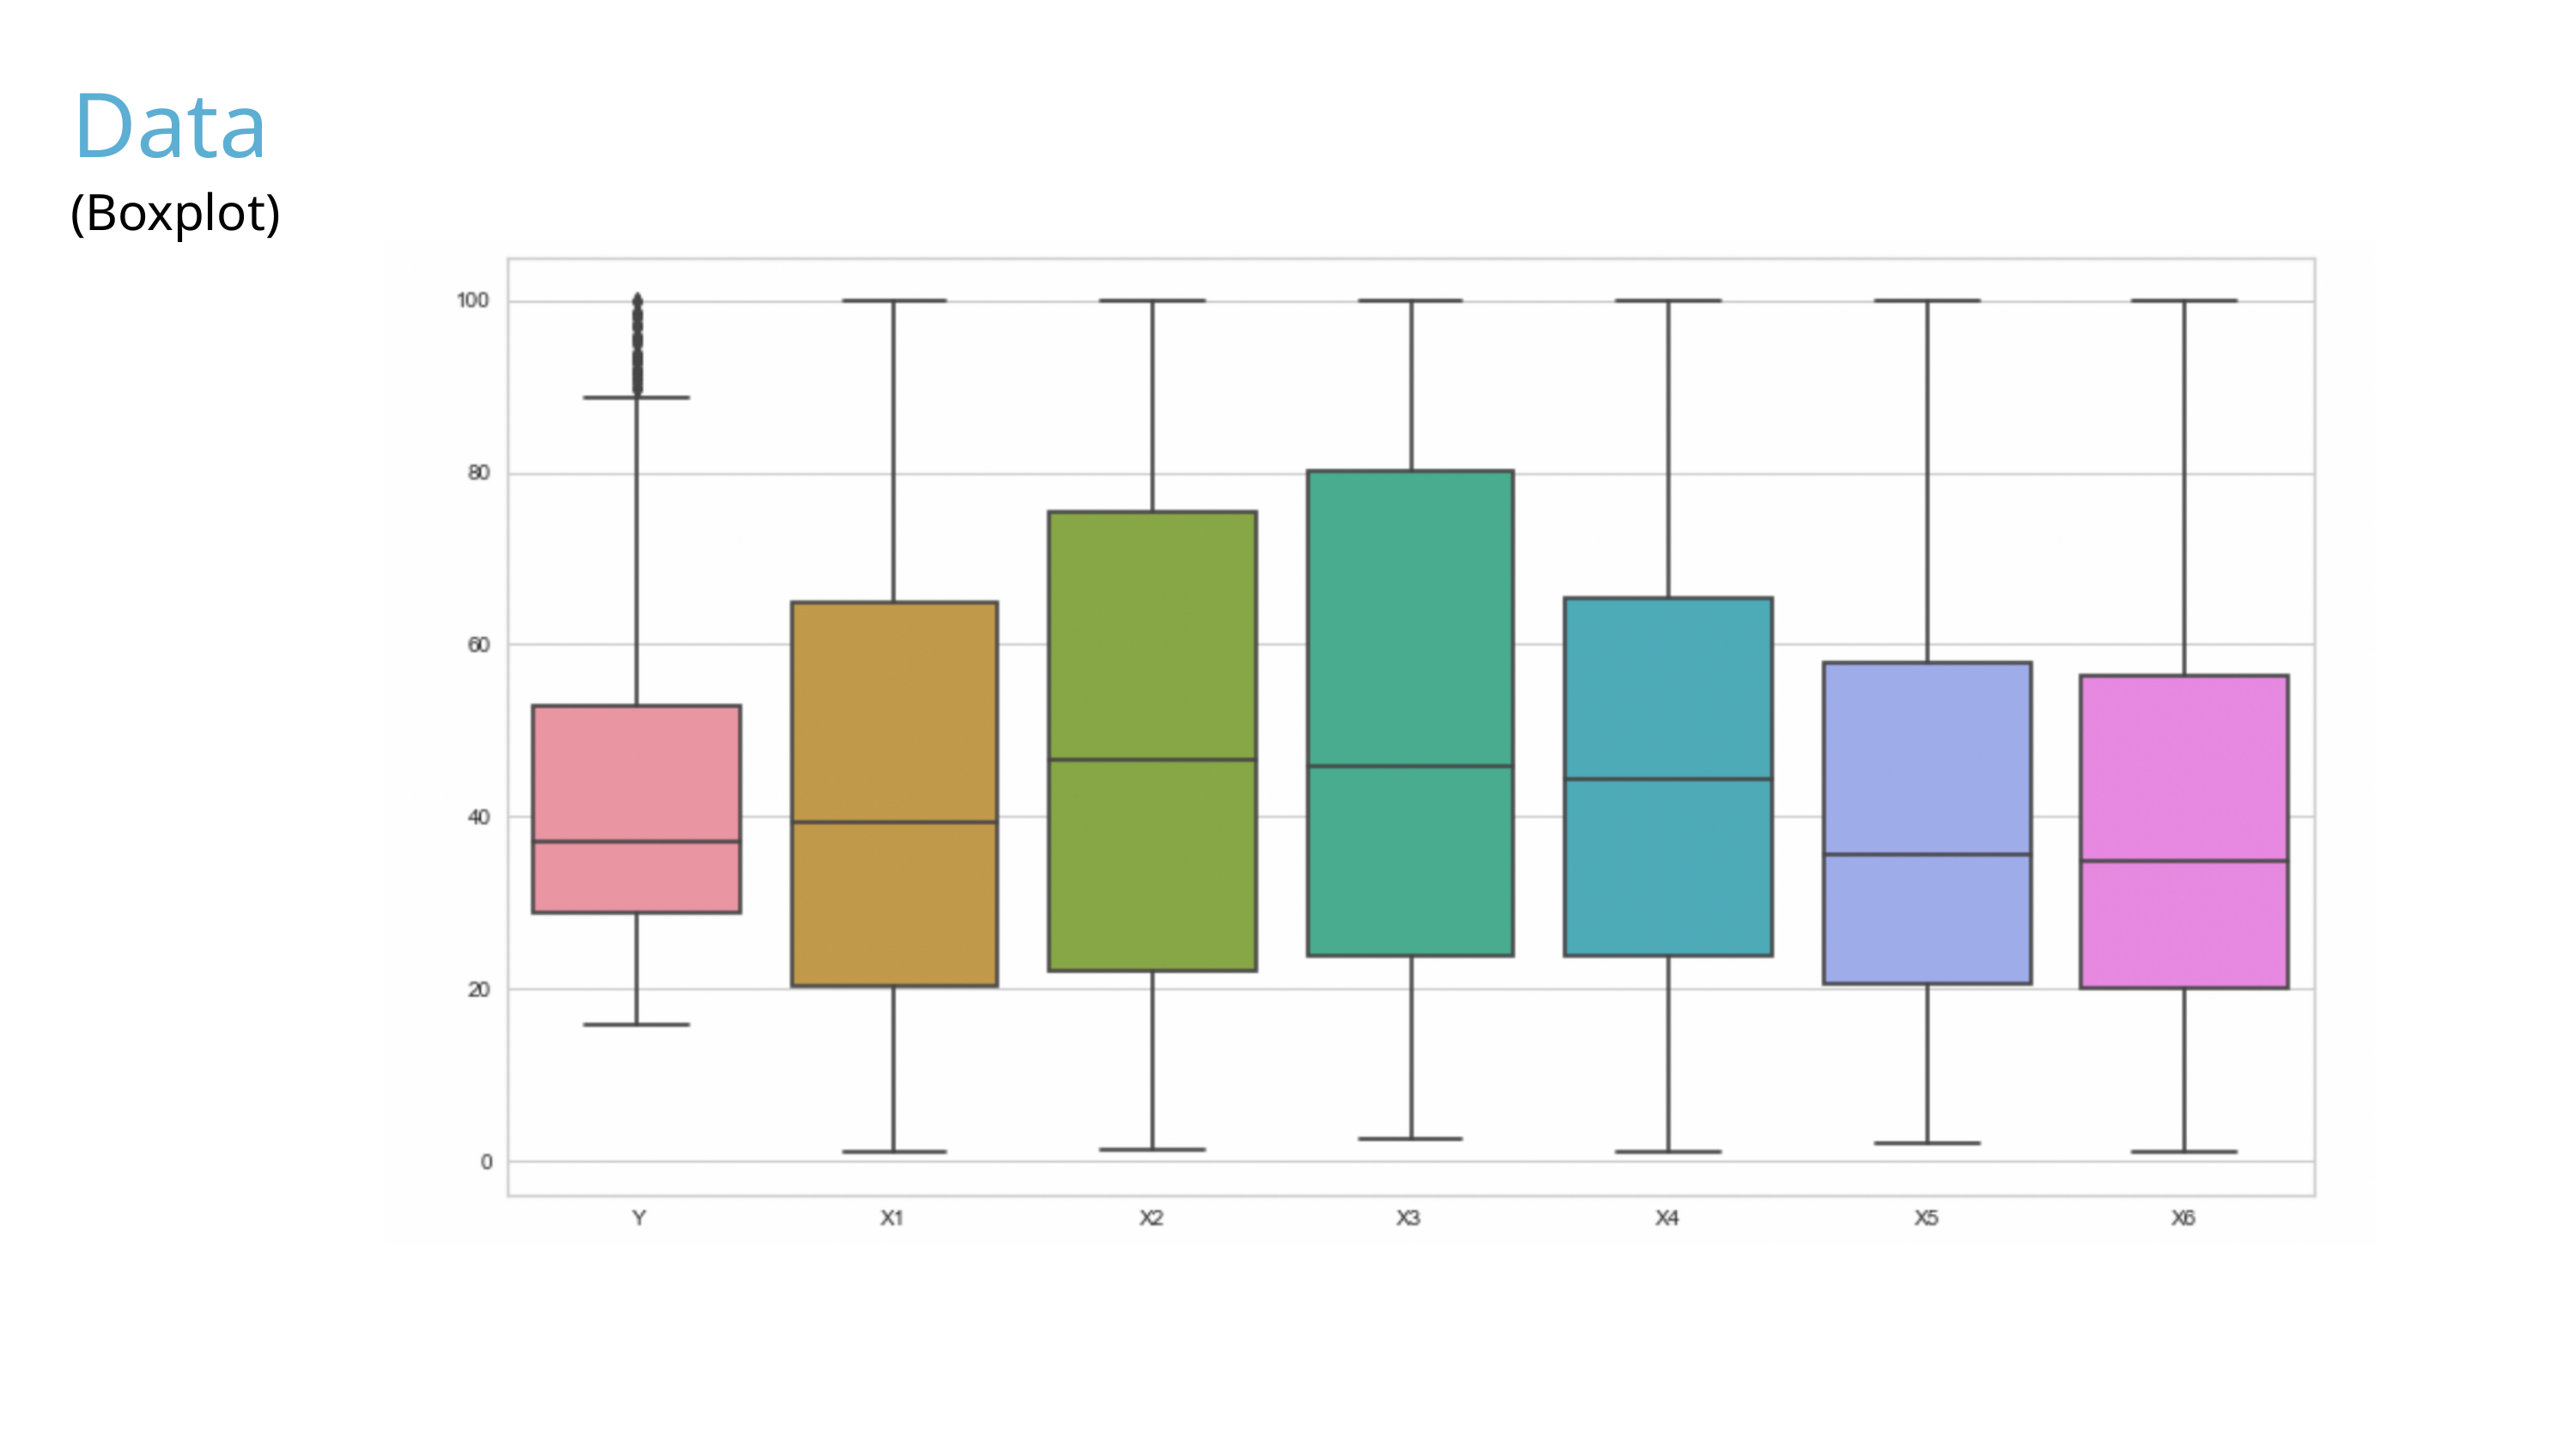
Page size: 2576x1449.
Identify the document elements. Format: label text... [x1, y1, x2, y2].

picture [384, 239, 2376, 1245]
text_box Data (Boxplot) [64, 58, 301, 240]
